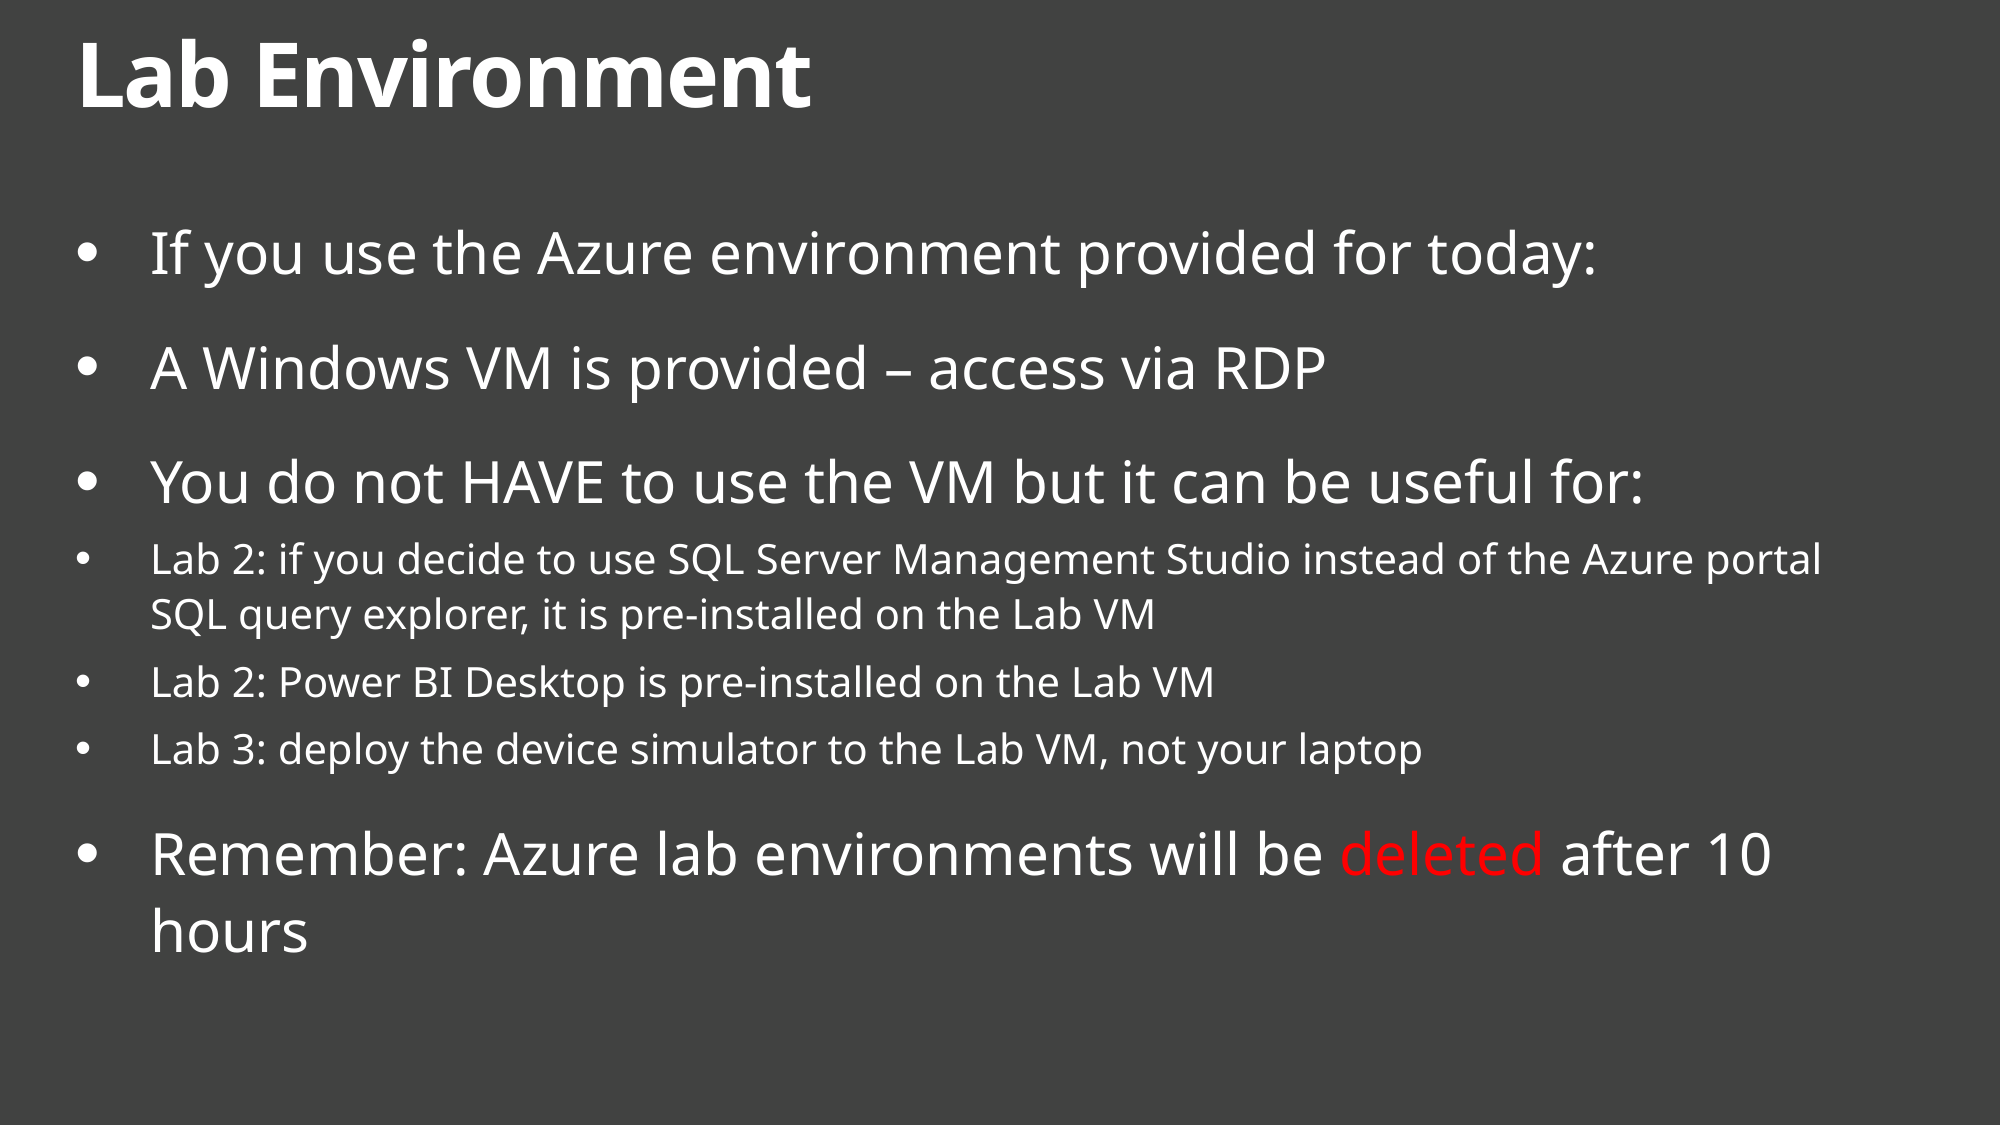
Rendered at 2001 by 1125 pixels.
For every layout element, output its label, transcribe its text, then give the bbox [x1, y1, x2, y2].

title Lab Environment [75, 29, 1925, 127]
list If you use the Azure environment provided for today: A Windows VM is provided – access via RDP You do not HAVE to use the VM but it can be useful for: Lab 2: if you decide to use SQL Server Management Studio instead of the Azure portal SQL query explorer, it is pre-installed on the Lab VM Lab 2: Power BI Desktop is pre-installed on the Lab VM Lab 3: deploy the device simulator to the Lab VM, not your laptop Remember: Azure lab environments will be deleted after 10 hours [75, 127, 1925, 1047]
